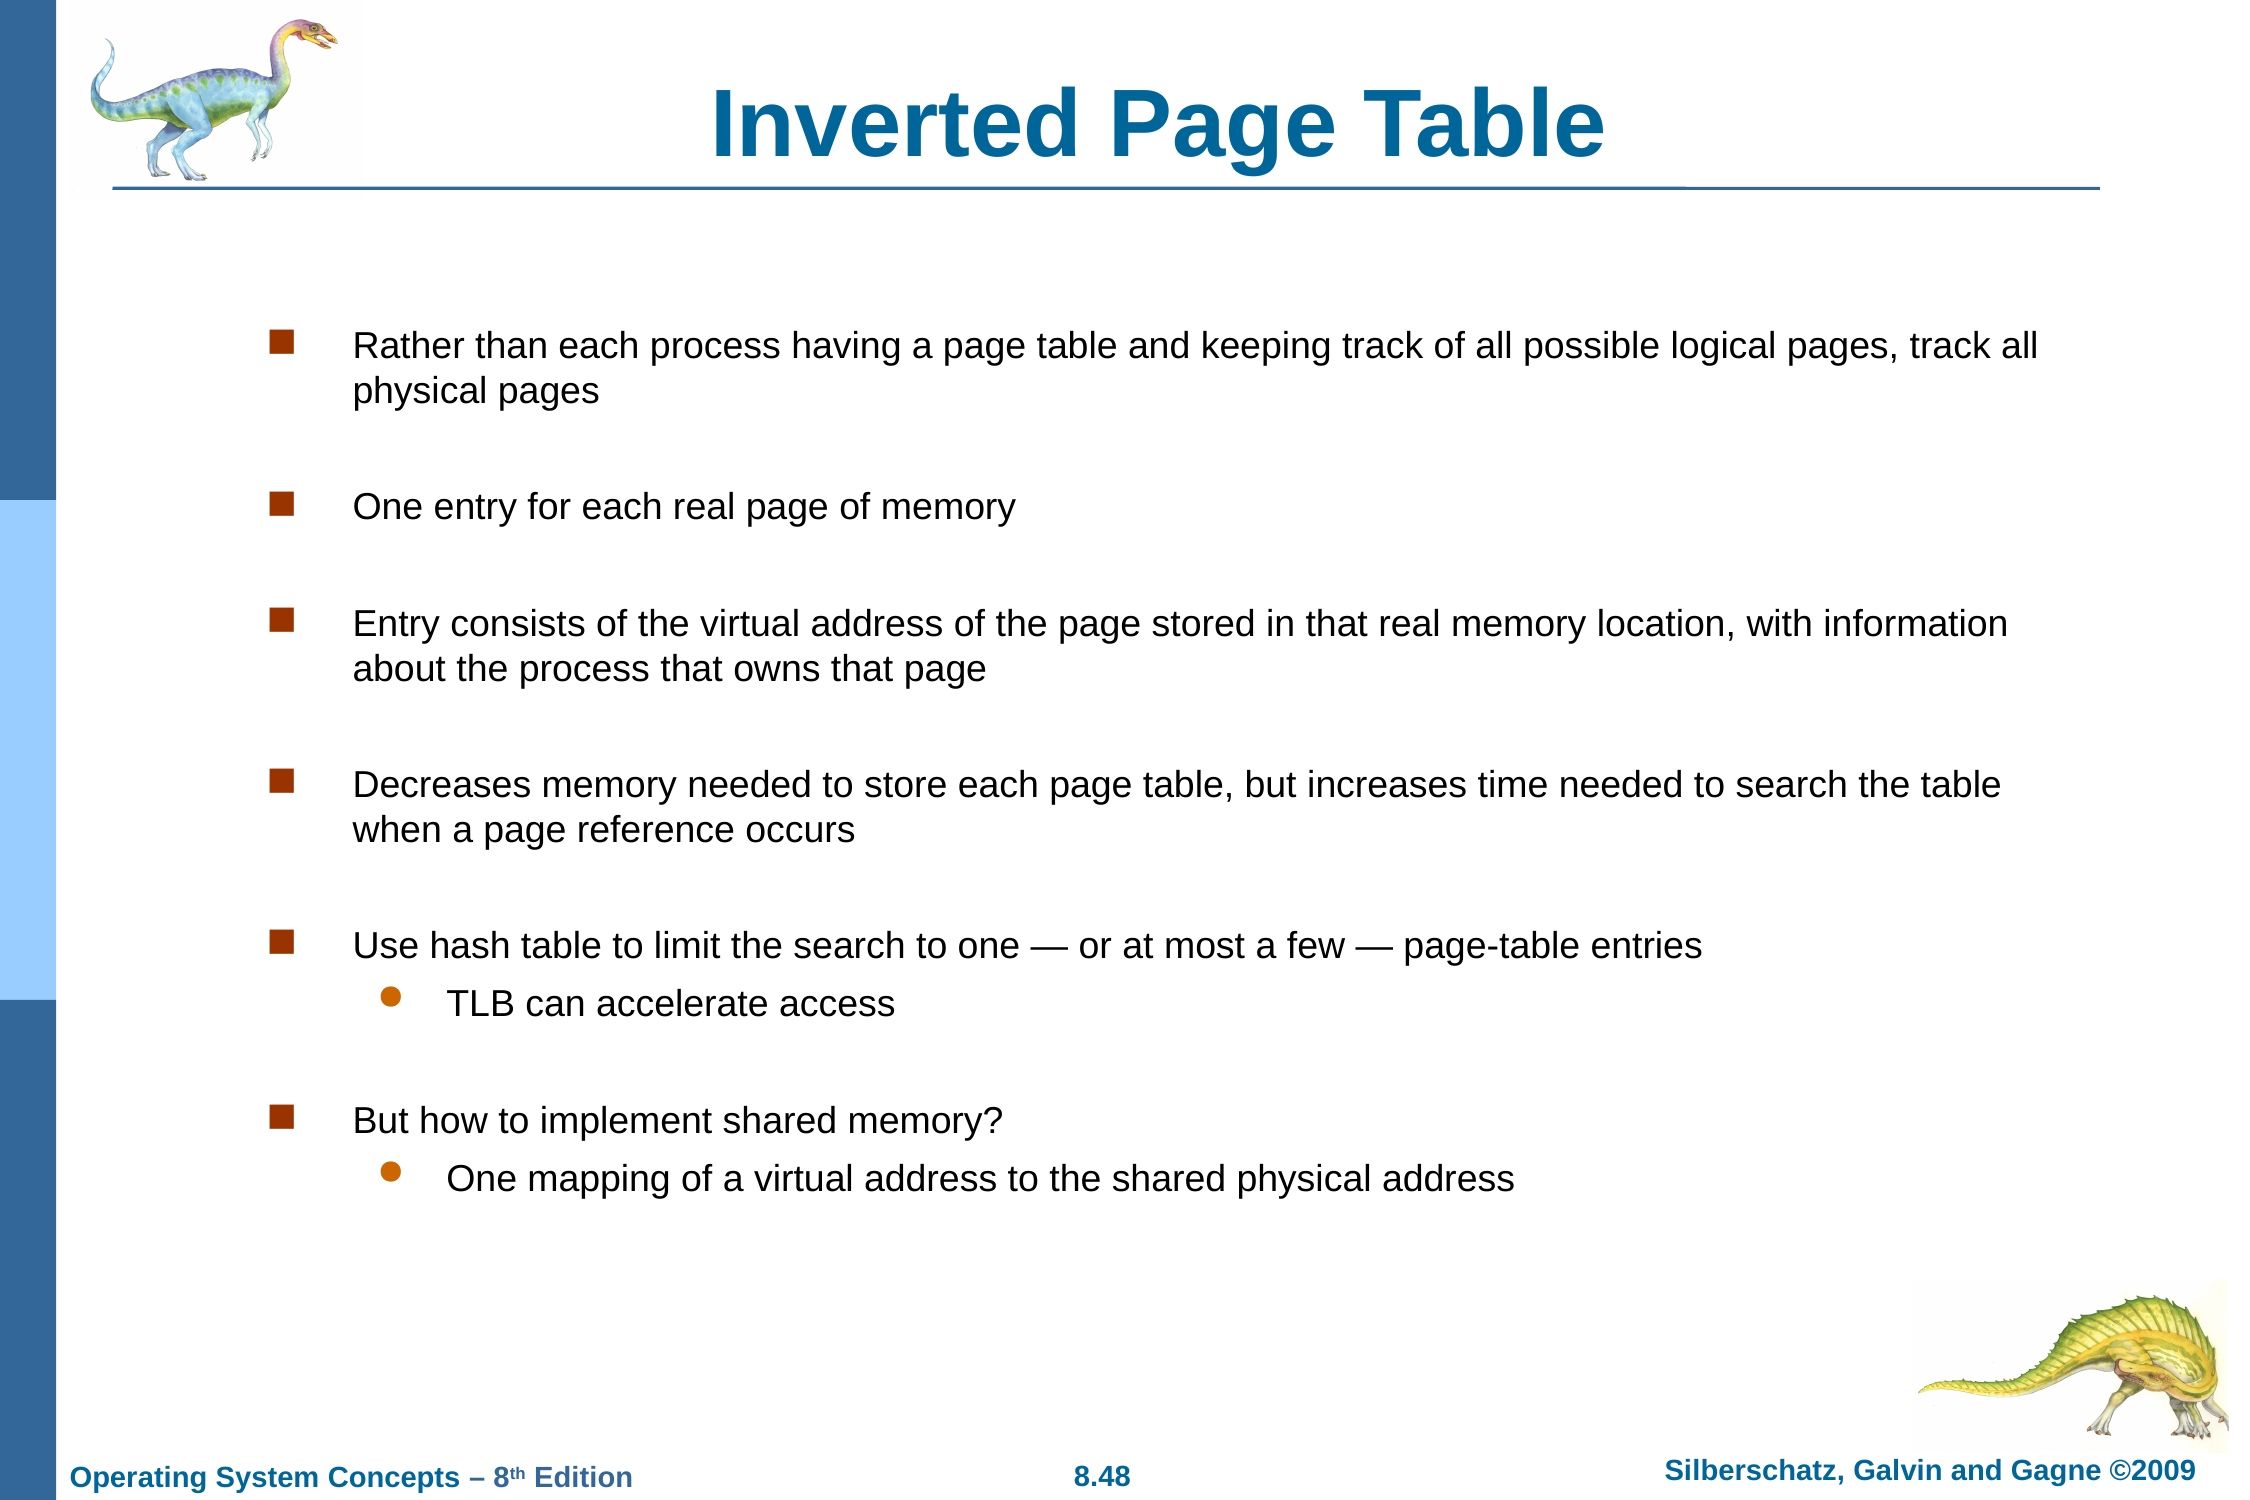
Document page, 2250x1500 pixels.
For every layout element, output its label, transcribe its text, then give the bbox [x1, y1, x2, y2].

picture [70, 0, 365, 199]
picture [1913, 1279, 2229, 1453]
title Inverted Page Table [179, 60, 2138, 187]
list Rather than each process having a page table and keeping track of all possible logical pages, track all physical pages One entry for each real page of memory Entry consists of the virtual address of the page stored in that real memory location, with information about the process that owns that page Decreases memory needed to store each page table, but increases time needed to search the table when a page reference occurs Use hash table to limit the search to one — or at most a few — page-table entries TLB can accelerate access But how to implement shared memory? One mapping of a virtual address to the shared physical address [250, 310, 2097, 1360]
